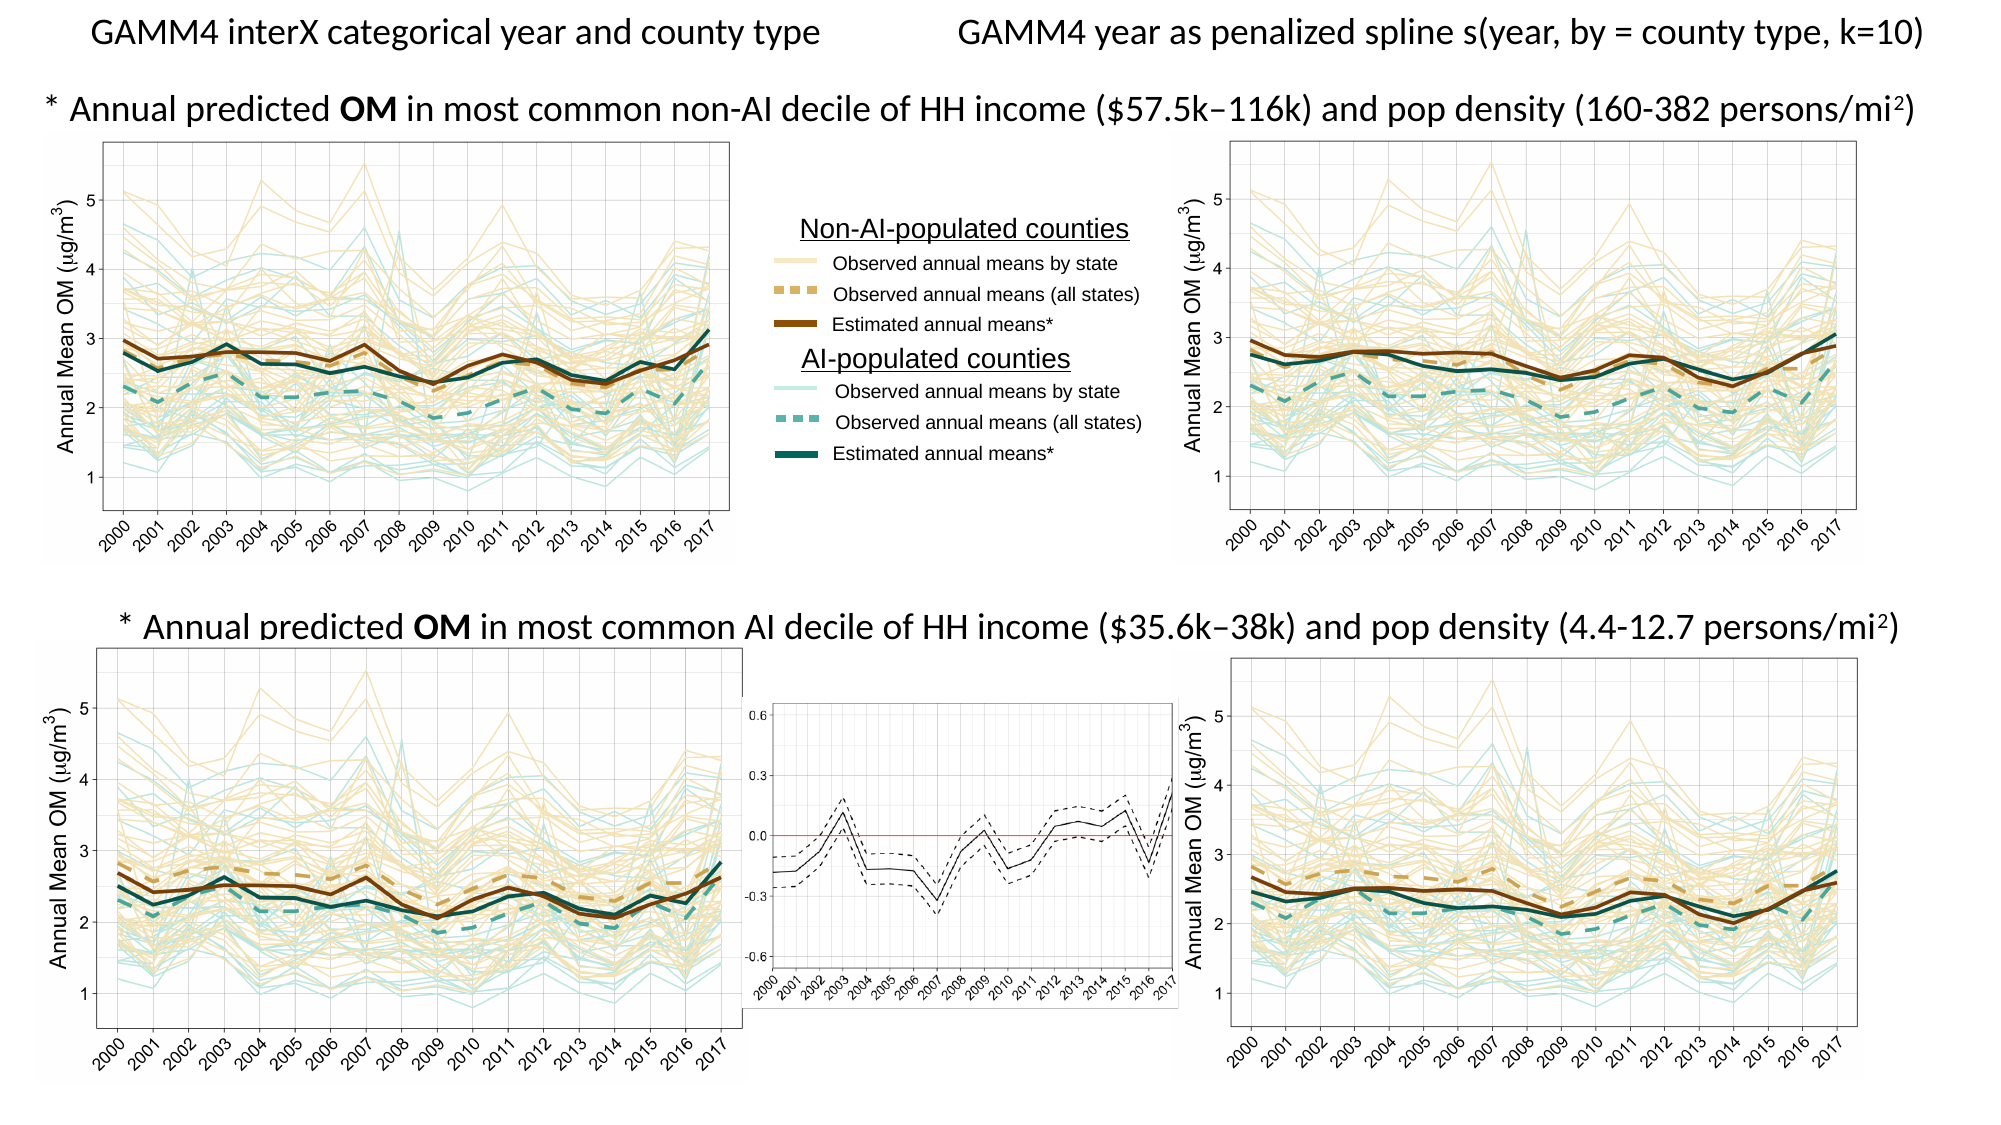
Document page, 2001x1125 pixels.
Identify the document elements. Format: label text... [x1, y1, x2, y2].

text_box GAMM4 interX categorical year and county type [75, 0, 837, 60]
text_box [773, 202, 1161, 473]
text_box GAMM4 year as penalized spline s(year, by = county type, k=10) [942, 0, 1941, 60]
picture [1170, 133, 1864, 562]
text_box * Annual predicted OM in most common non-AI decile of HH income ($57.5k–116k) and pop density (160-382 persons/mi2) [27, 76, 1931, 137]
text_box * Annual predicted OM in most common AI decile of HH income ($35.6k–38k) and pop density (4.4-12.7 persons/mi2) [101, 594, 1915, 655]
picture [35, 640, 1865, 1082]
picture [43, 134, 737, 563]
